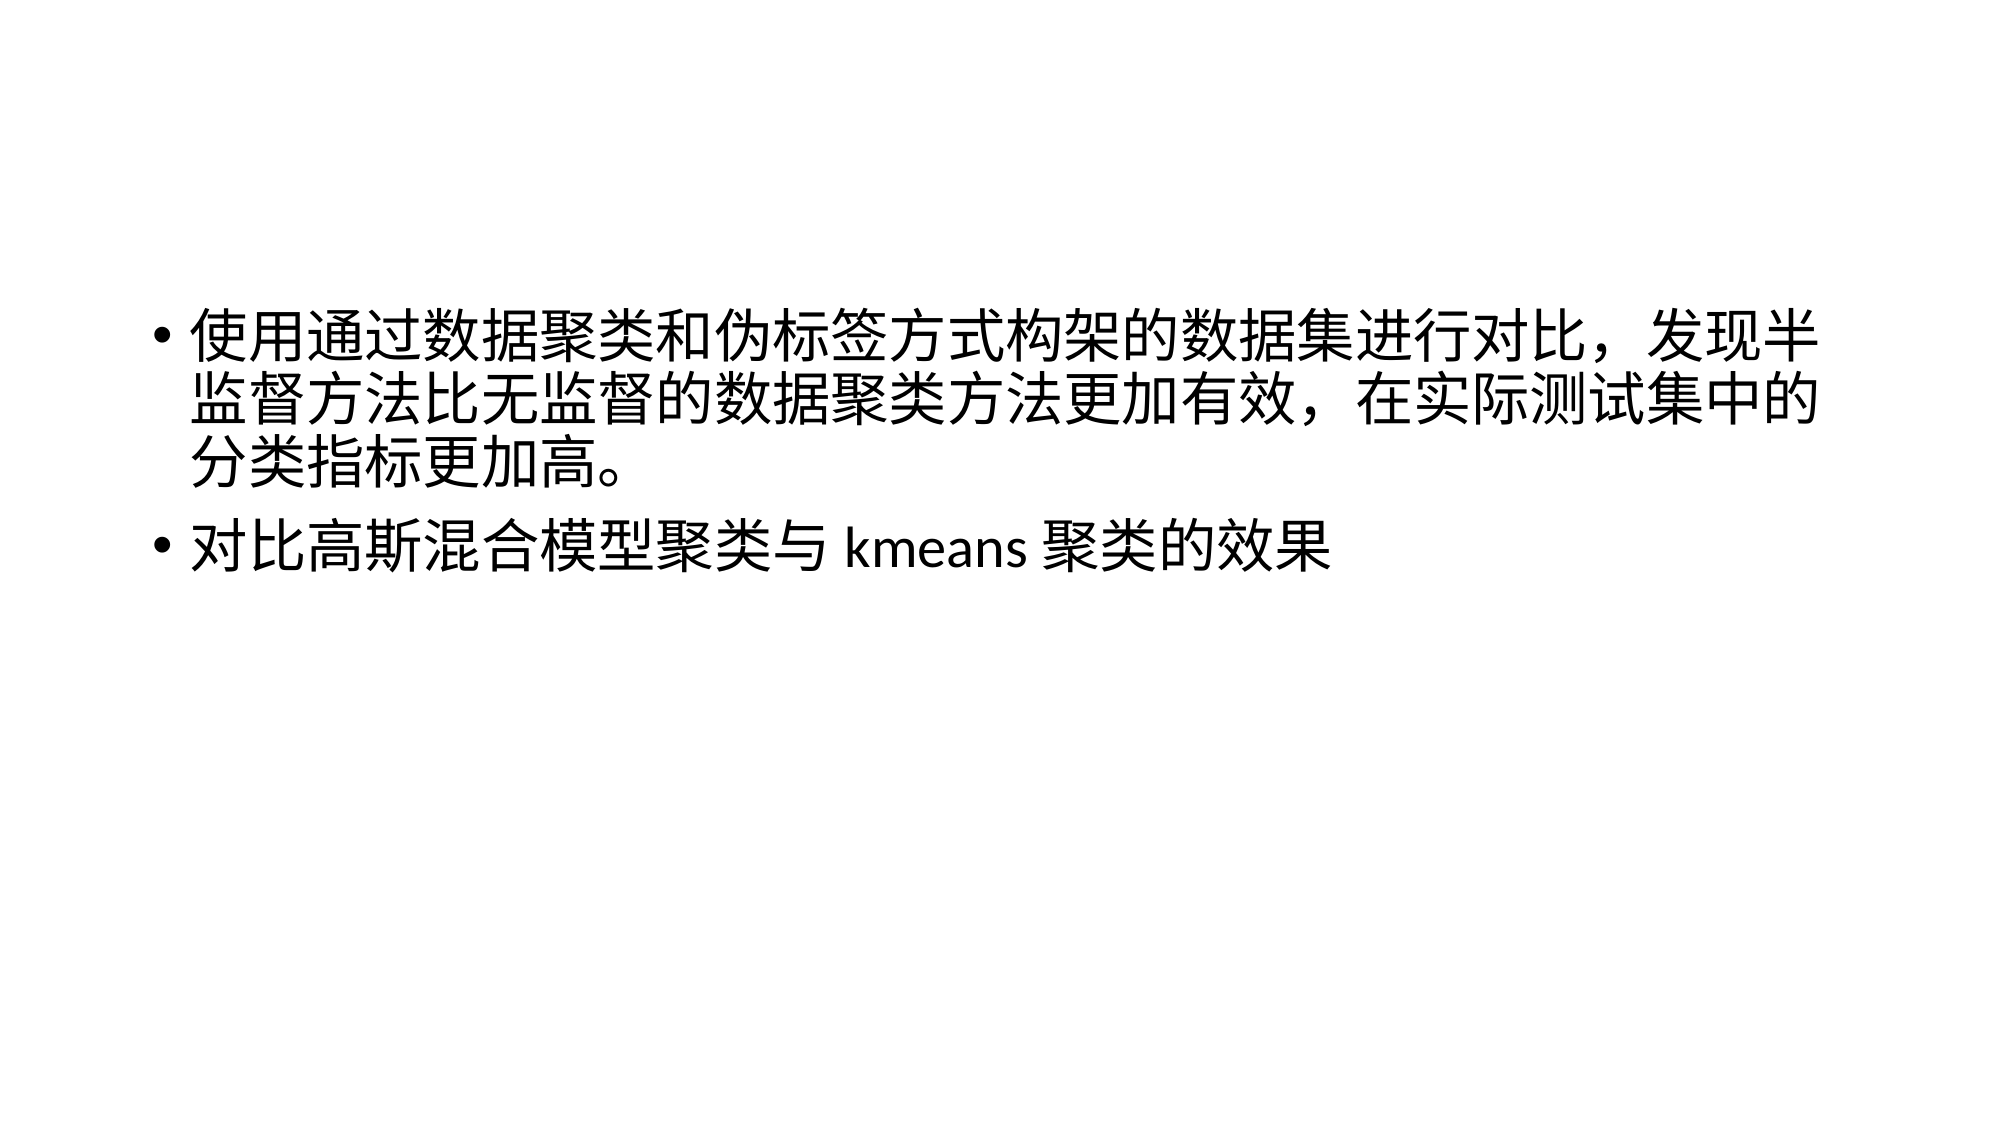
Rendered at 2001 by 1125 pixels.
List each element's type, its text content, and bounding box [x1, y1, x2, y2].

list 使用通过数据聚类和伪标签方式构架的数据集进行对比，发现半监督方法比无监督的数据聚类方法更加有效，在实际测试集中的分类指标更加高。 对比高斯混合模型聚类与kmeans聚类的效果 [137, 299, 1863, 1014]
